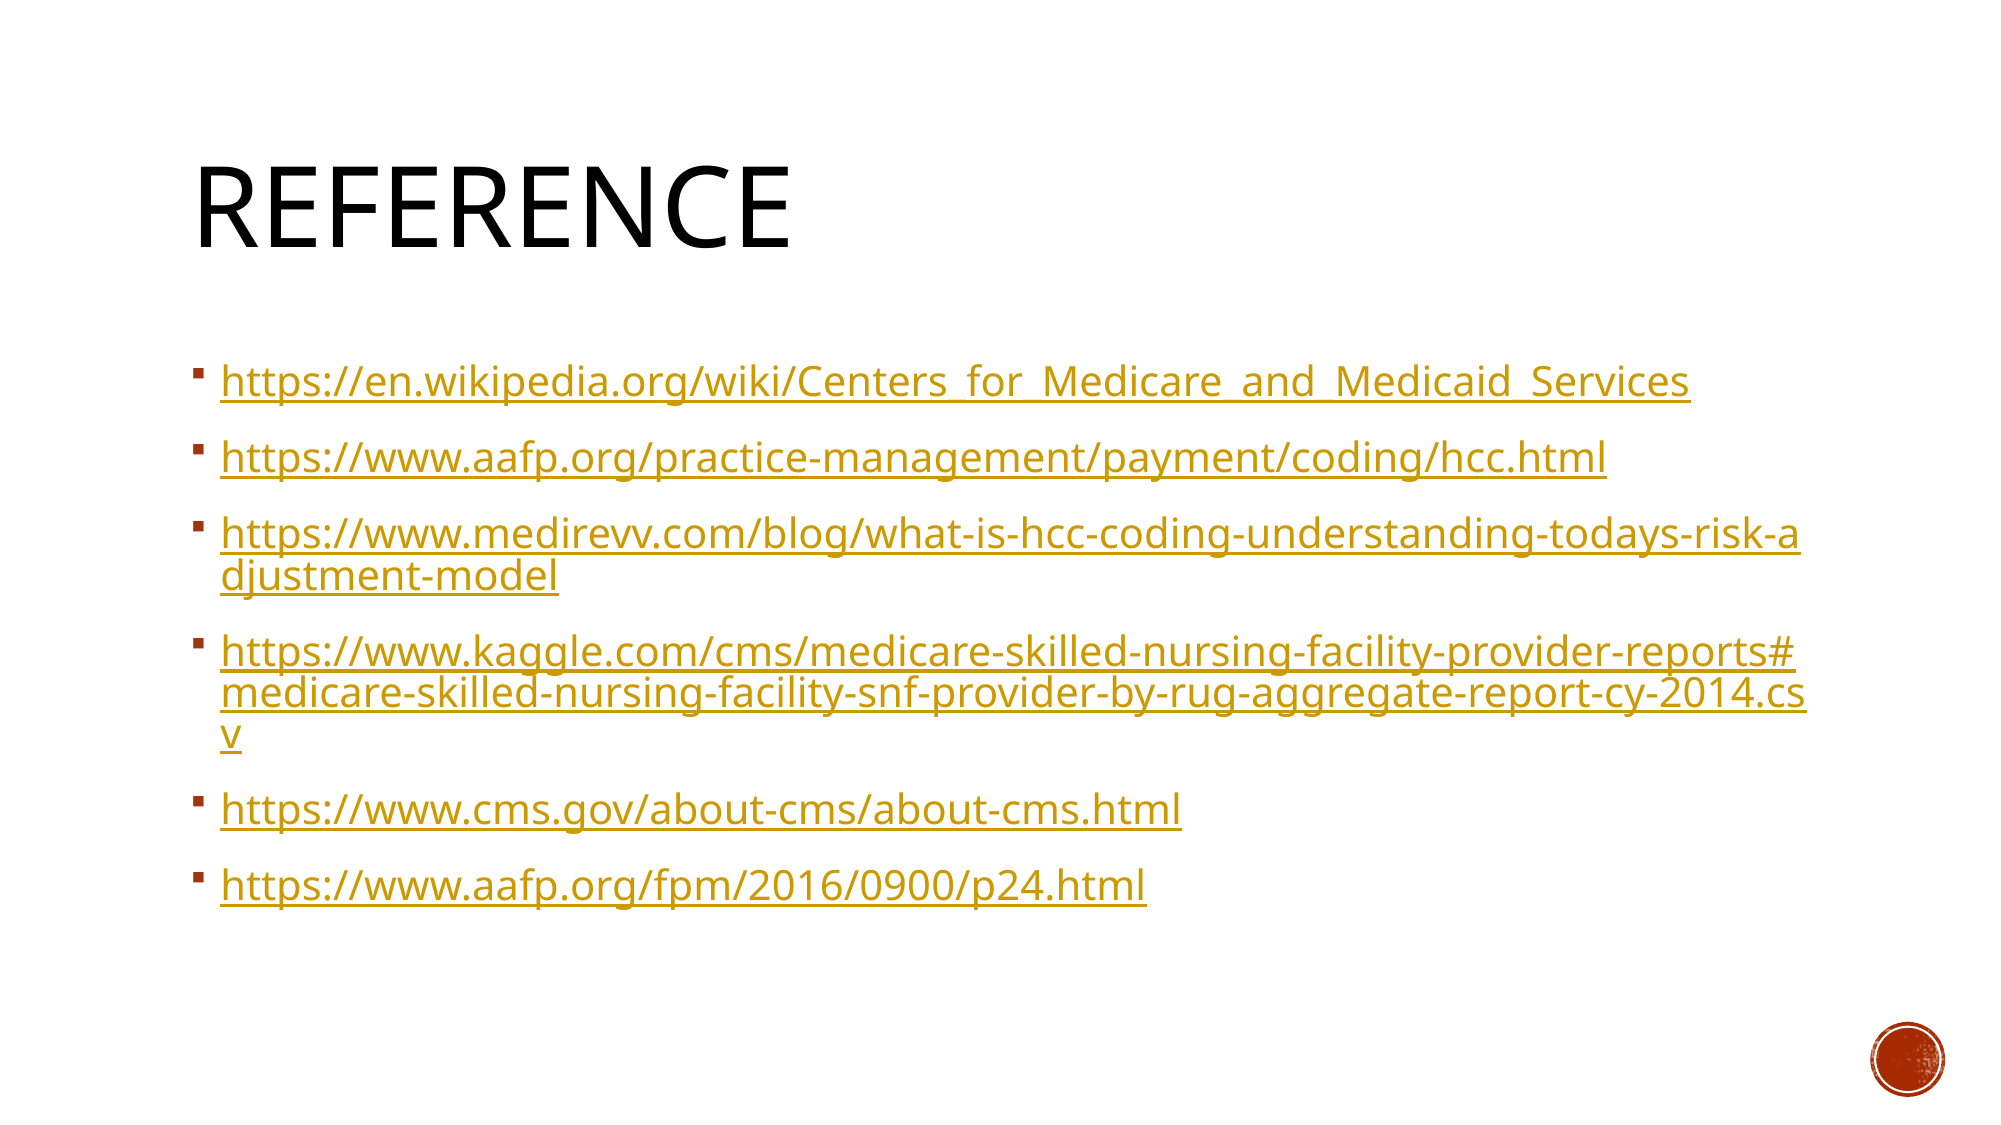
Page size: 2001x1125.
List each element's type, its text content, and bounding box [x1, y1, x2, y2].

list https://en.wikipedia.org/wiki/Centers_for_Medicare_and_Medicaid_Services https://www.aafp.org/practice-management/payment/coding/hcc.html https://www.medirevv.com/blog/what-is-hcc-coding-understanding-todays-risk-adjustment-model https://www.kaggle.com/cms/medicare-skilled-nursing-facility-provider-reports#medicare-skilled-nursing-facility-snf-provider-by-rug-aggregate-report-cy-2014.csv https://www.cms.gov/about-cms/about-cms.html https://www.aafp.org/fpm/2016/0900/p24.html [175, 348, 1826, 1013]
title Reference [175, 79, 1826, 344]
